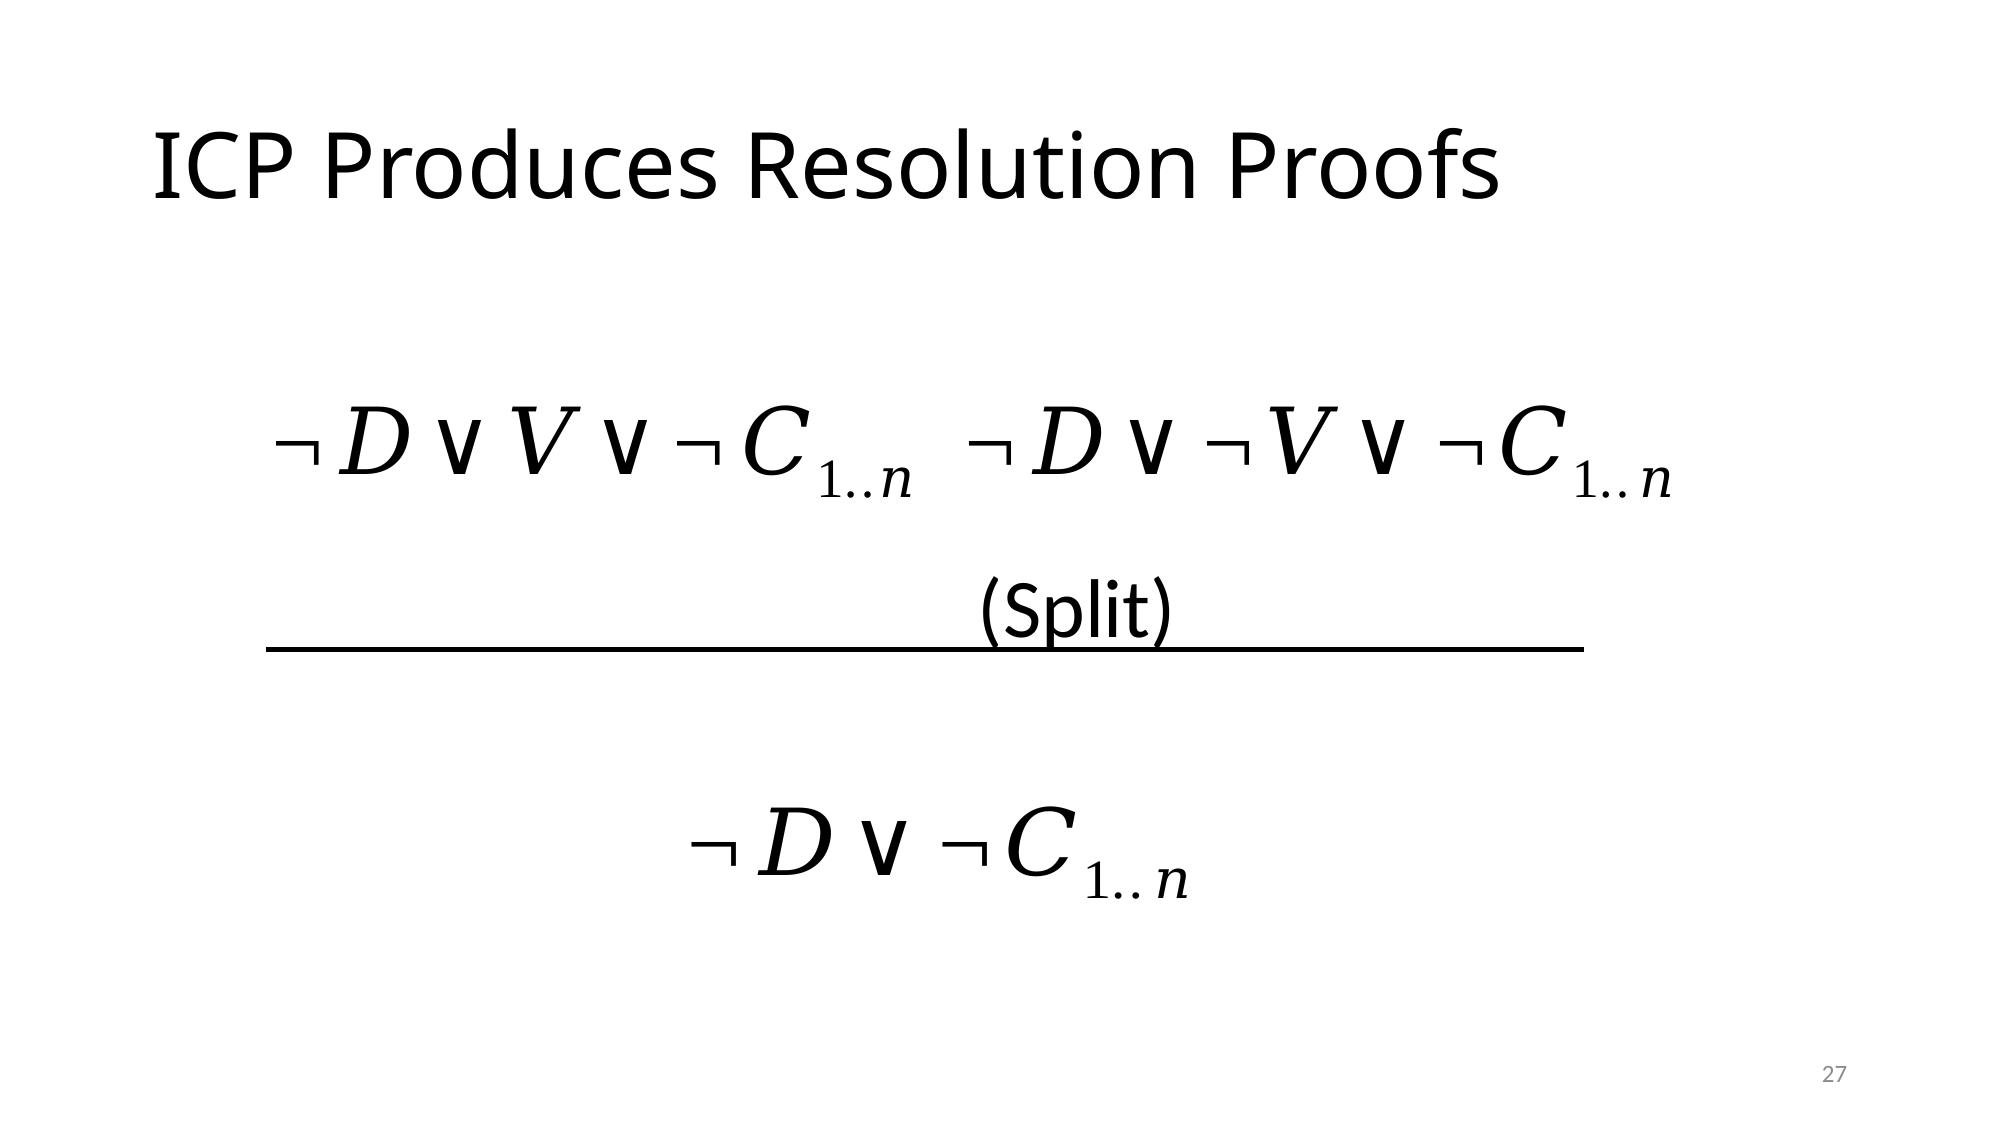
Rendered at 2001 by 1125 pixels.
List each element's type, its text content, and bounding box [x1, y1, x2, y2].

slide_number 27 [1412, 1042, 1863, 1103]
title ICP Produces Resolution Proofs [137, 59, 1863, 278]
